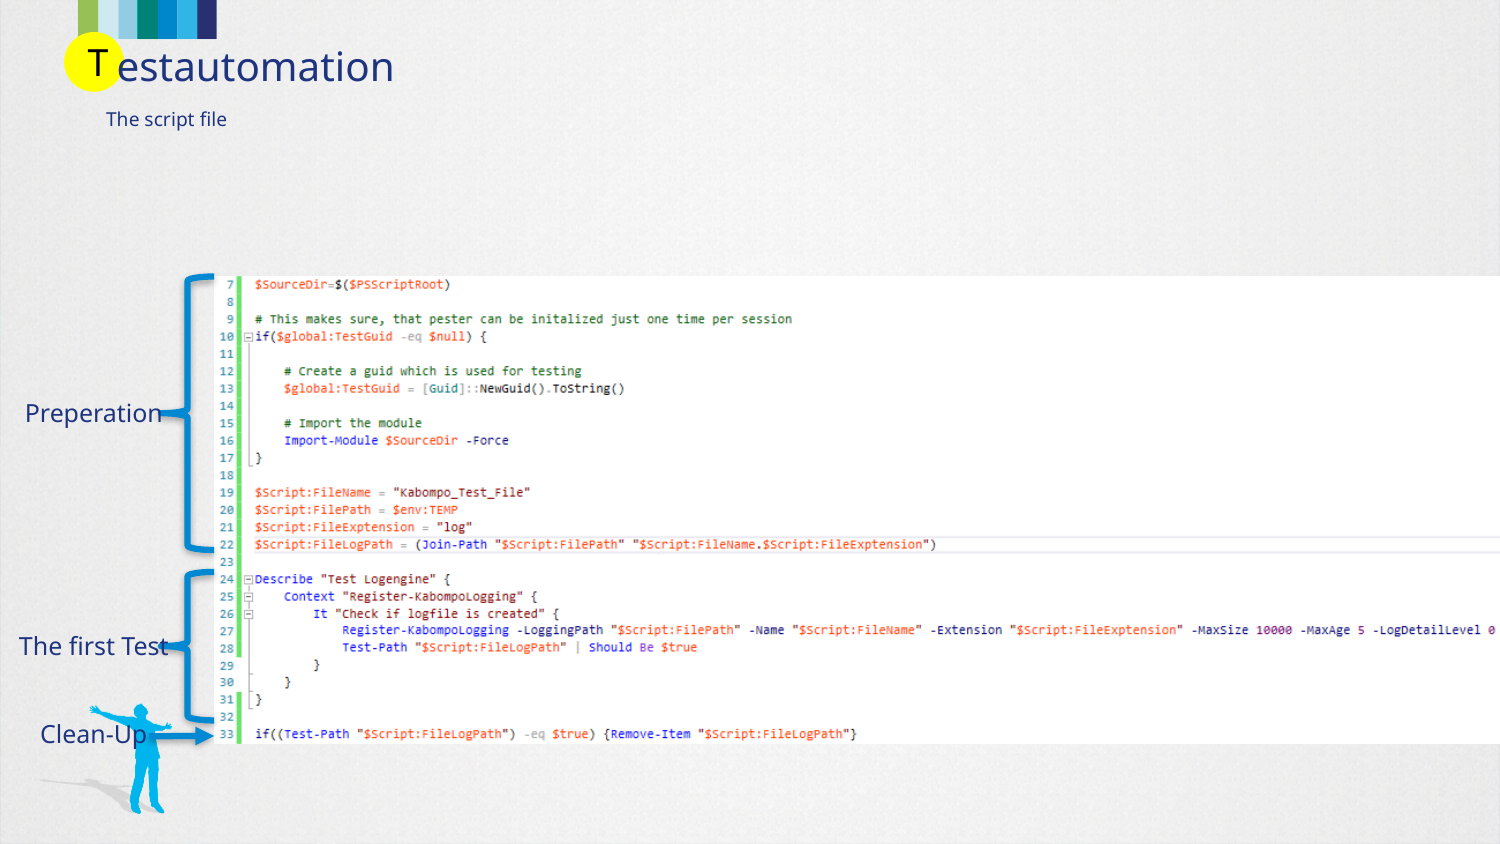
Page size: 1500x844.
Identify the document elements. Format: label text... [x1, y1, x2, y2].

text_box Preperation [10, 390, 178, 436]
subtitle The script file [89, 99, 1034, 138]
text_box estautomation [101, 33, 985, 98]
picture [0, 0, 1500, 844]
text_box Clean-Up [25, 711, 163, 757]
text_box T [62, 29, 108, 94]
text_box [184, 568, 208, 724]
text_box [178, 273, 215, 553]
text_box The first Test [4, 623, 184, 669]
